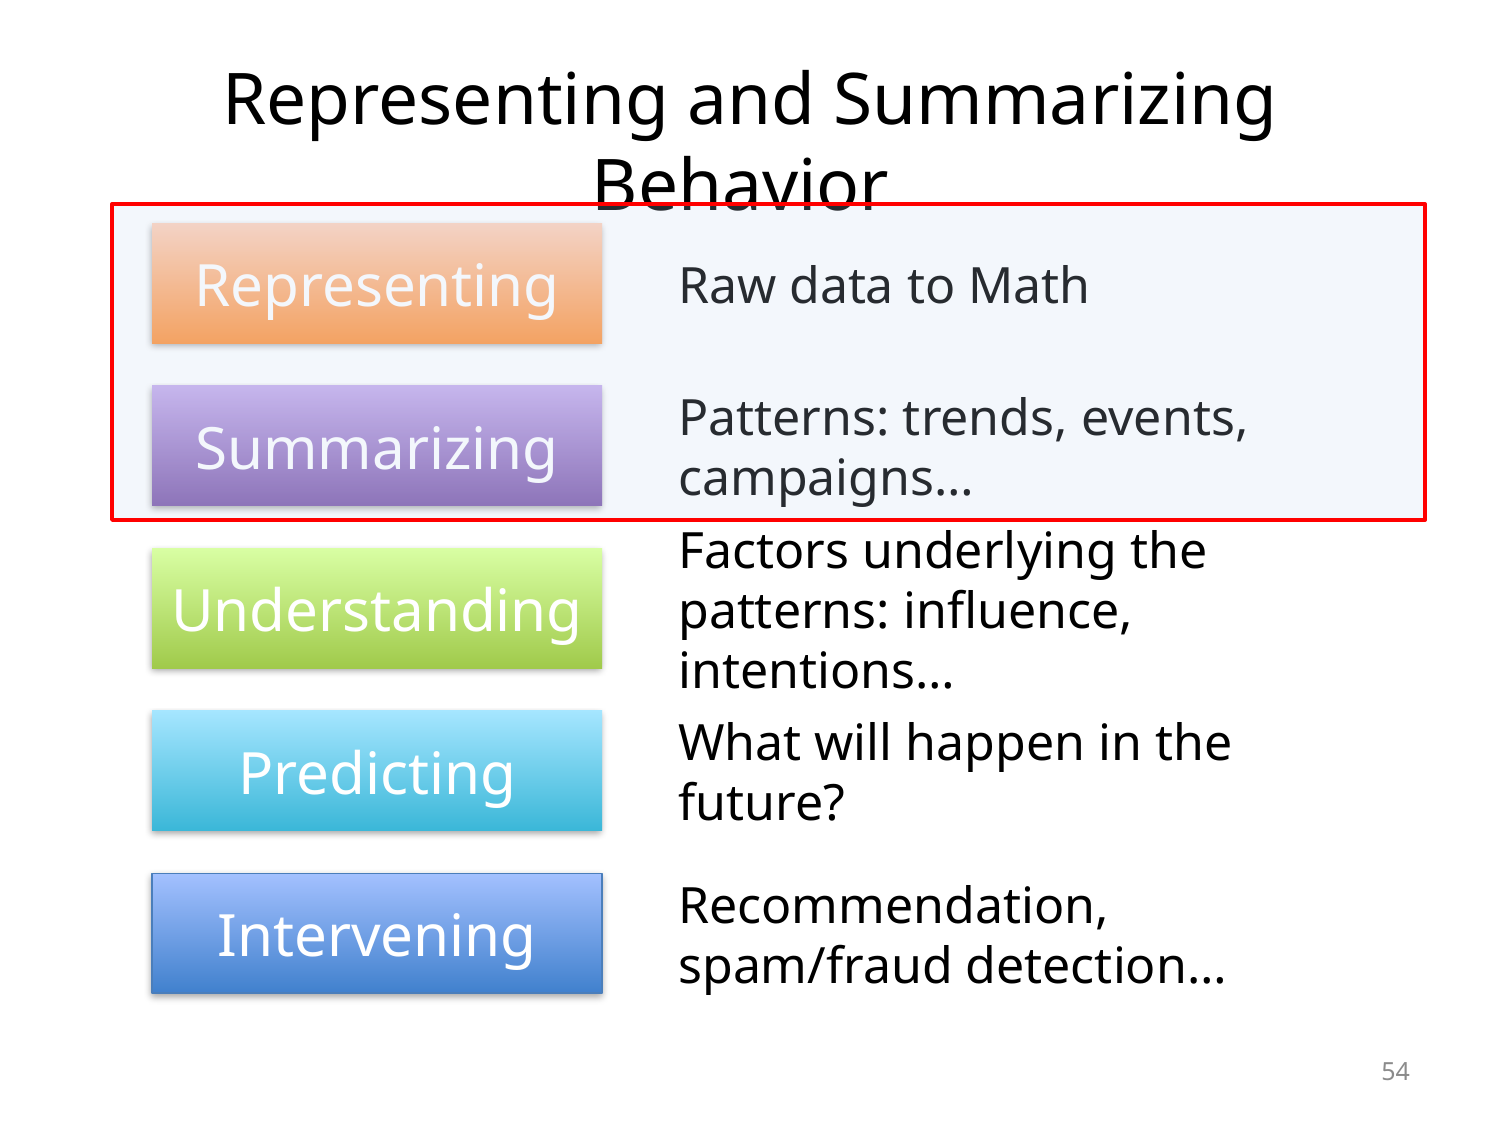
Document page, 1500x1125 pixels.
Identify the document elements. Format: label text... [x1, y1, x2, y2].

title Representing and Summarizing Behavior [75, 45, 1425, 233]
text_box [110, 202, 1427, 522]
text_box Factors underlying the patterns: influence, intentions… [661, 546, 1427, 670]
text_box Predicting [152, 710, 603, 831]
text_box Intervening [151, 873, 603, 994]
slide_number 54 [1074, 1042, 1425, 1103]
text_box Recommendation, spam/fraud detection… [661, 871, 1427, 995]
text_box Understanding [152, 548, 603, 669]
text_box What will happen in the future? [661, 709, 1427, 833]
